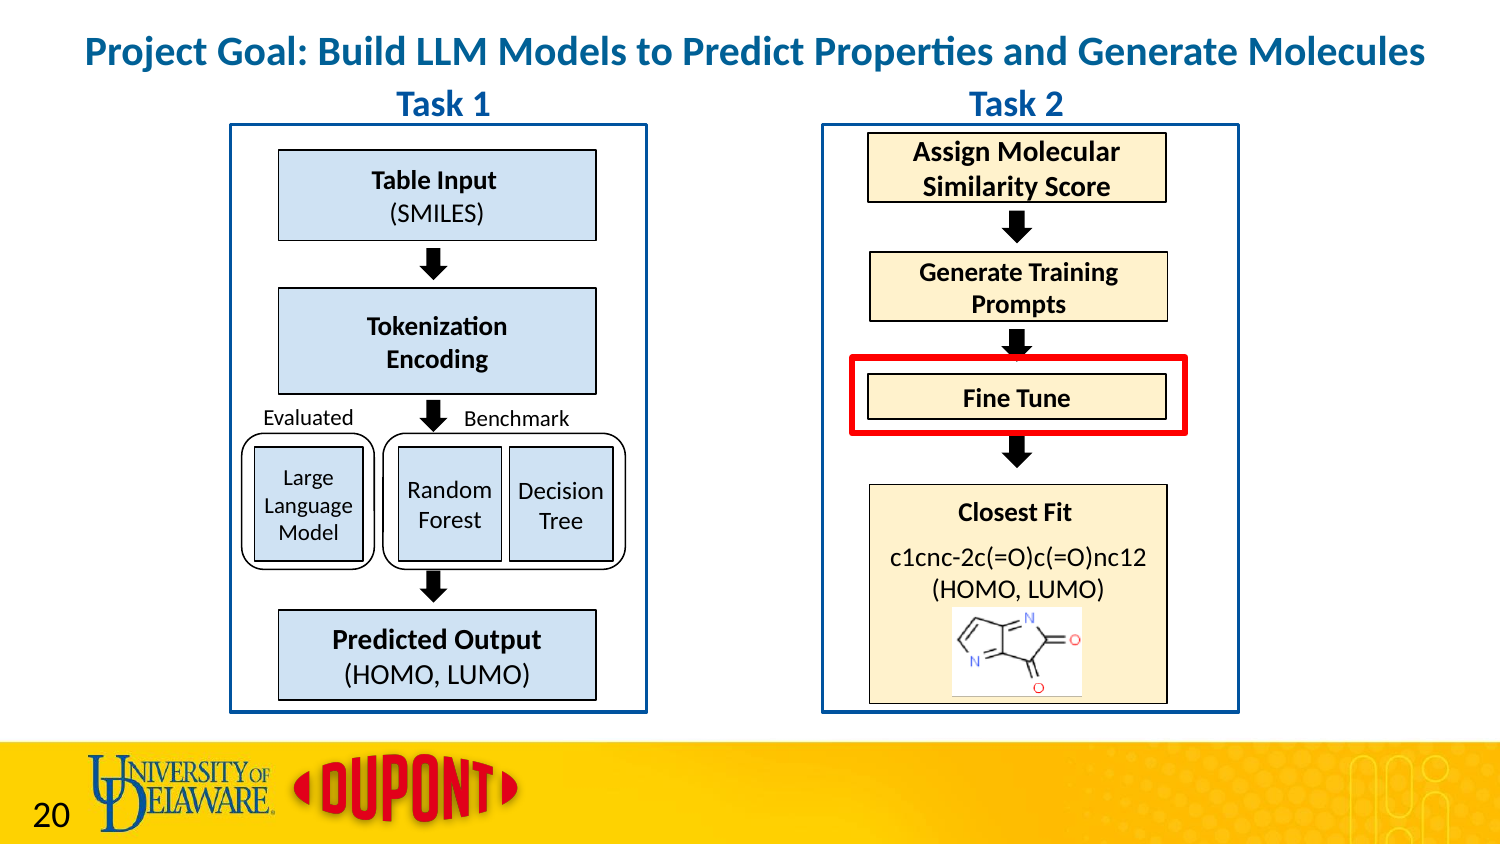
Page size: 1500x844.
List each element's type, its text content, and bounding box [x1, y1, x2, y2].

text_box Tokenization Encoding [278, 287, 597, 395]
text_box Benchmark [437, 397, 597, 438]
text_box Closest Fit c1cnc-2c(=O)c(=O)nc12 (HOMO, LUMO) [869, 484, 1168, 704]
text_box Table Input (SMILES) [278, 150, 597, 241]
text_box Assign Molecular Similarity Score [868, 132, 1166, 202]
text_box Decision Tree [509, 447, 613, 562]
text_box Task 1 [381, 79, 511, 125]
text_box [822, 124, 1239, 712]
text_box Generate Training Prompts [869, 252, 1168, 322]
title Project Goal: Build LLM Models to Predict Properties and Generate Molecules [49, 14, 1462, 84]
text_box 20 [2, 774, 101, 844]
text_box [1001, 329, 1033, 357]
text_box Task 2 [954, 79, 1084, 125]
text_box [419, 248, 448, 281]
text_box [382, 433, 626, 570]
text_box [1001, 435, 1033, 469]
text_box [241, 436, 375, 570]
text_box [230, 124, 647, 712]
text_box [852, 357, 1186, 434]
text_box Evaluated [229, 395, 388, 436]
text_box [419, 570, 448, 603]
picture [0, 0, 1500, 844]
text_box Predicted Output (HOMO, LUMO) [278, 609, 597, 701]
text_box Large Language Model [254, 447, 363, 562]
text_box [419, 399, 437, 432]
text_box Random Forest [398, 447, 502, 561]
text_box [1001, 210, 1033, 244]
